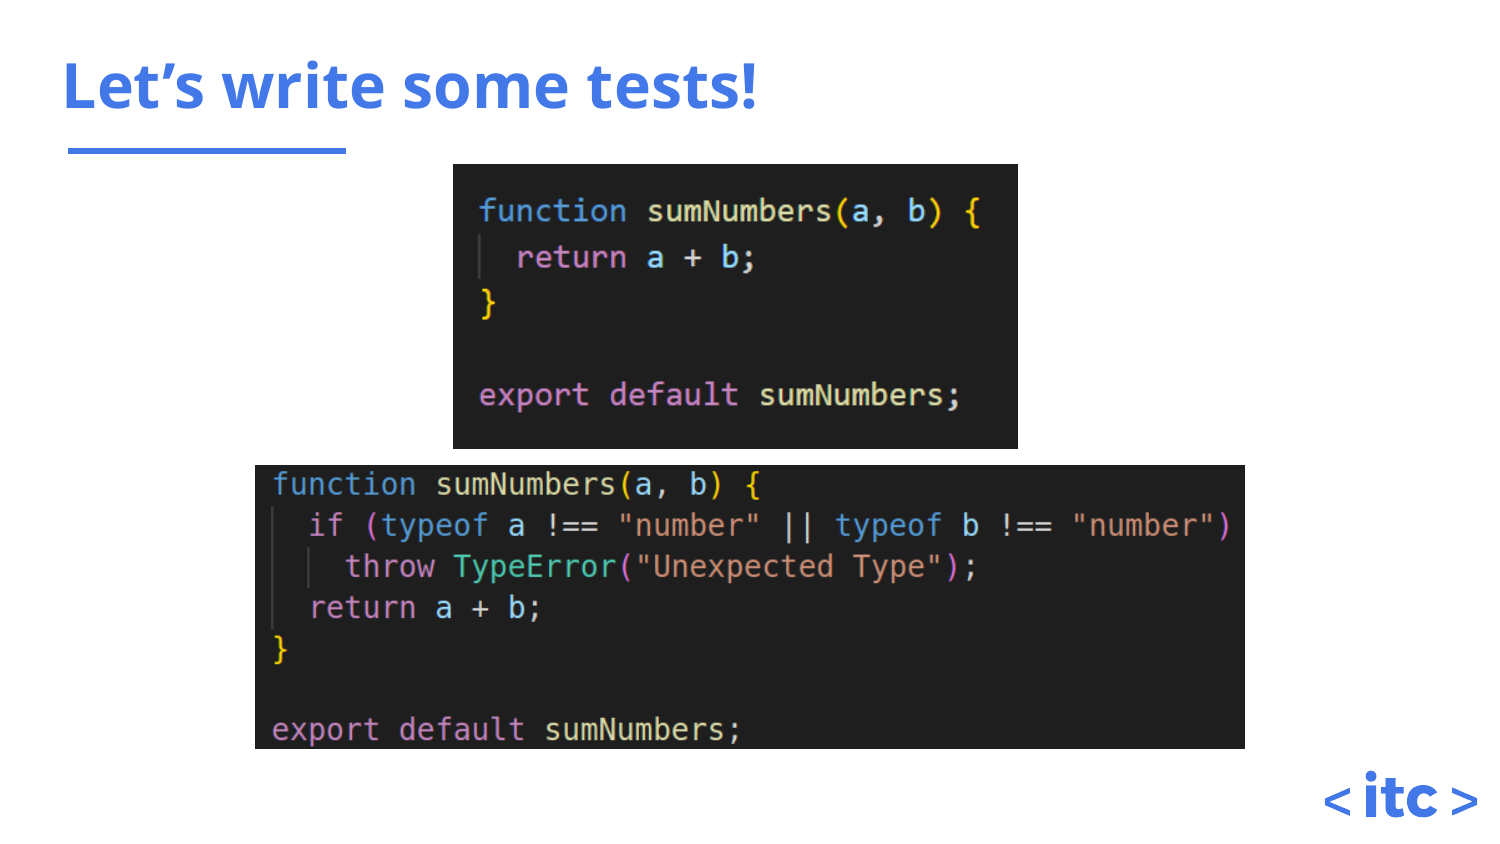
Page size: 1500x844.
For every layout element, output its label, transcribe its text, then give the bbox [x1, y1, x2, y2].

picture [1316, 759, 1485, 828]
picture [255, 464, 1245, 750]
picture [453, 164, 1018, 449]
text_box Let’s write some tests! [46, 39, 1318, 136]
